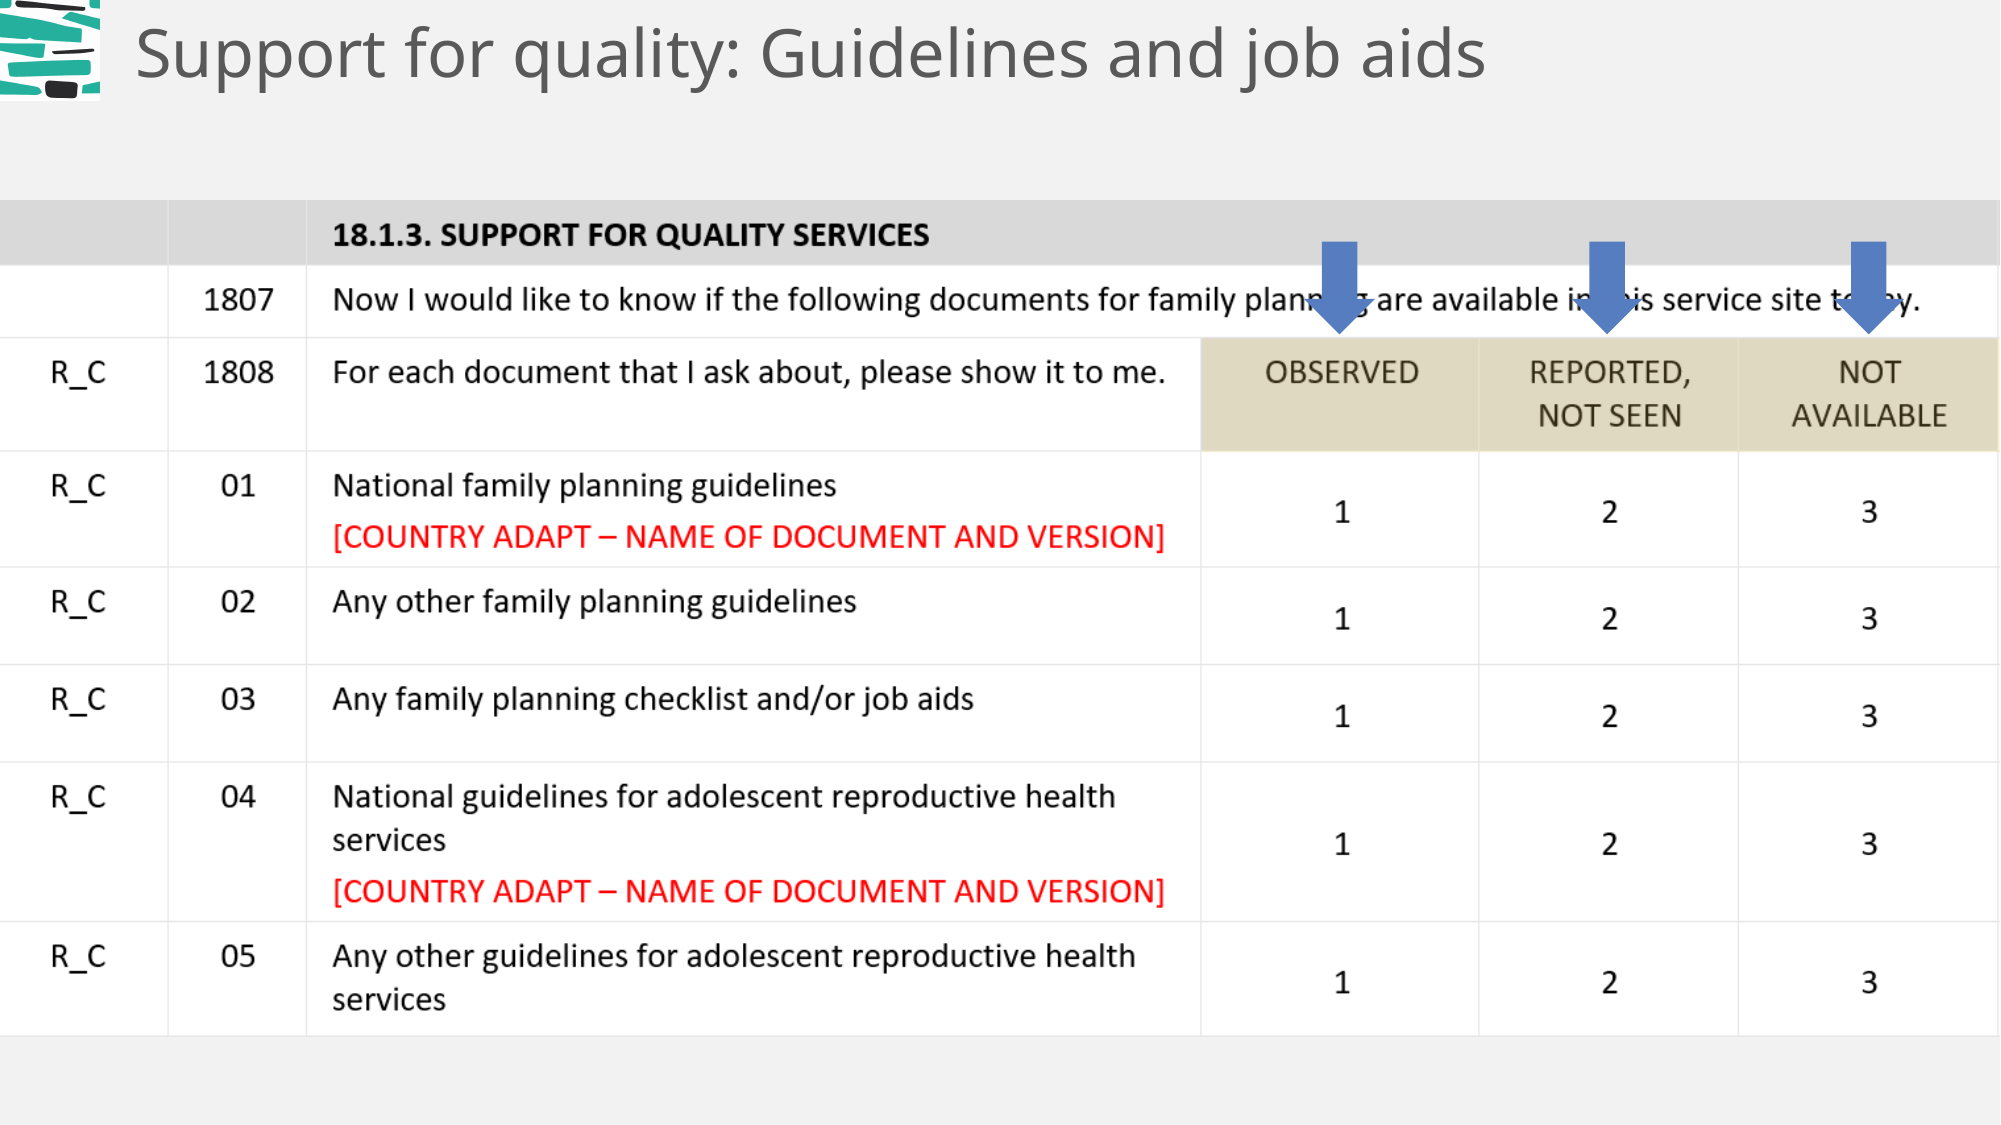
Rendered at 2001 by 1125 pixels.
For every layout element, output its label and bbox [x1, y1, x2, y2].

text_box [0, 0, 1799, 101]
picture [0, 200, 2000, 1037]
